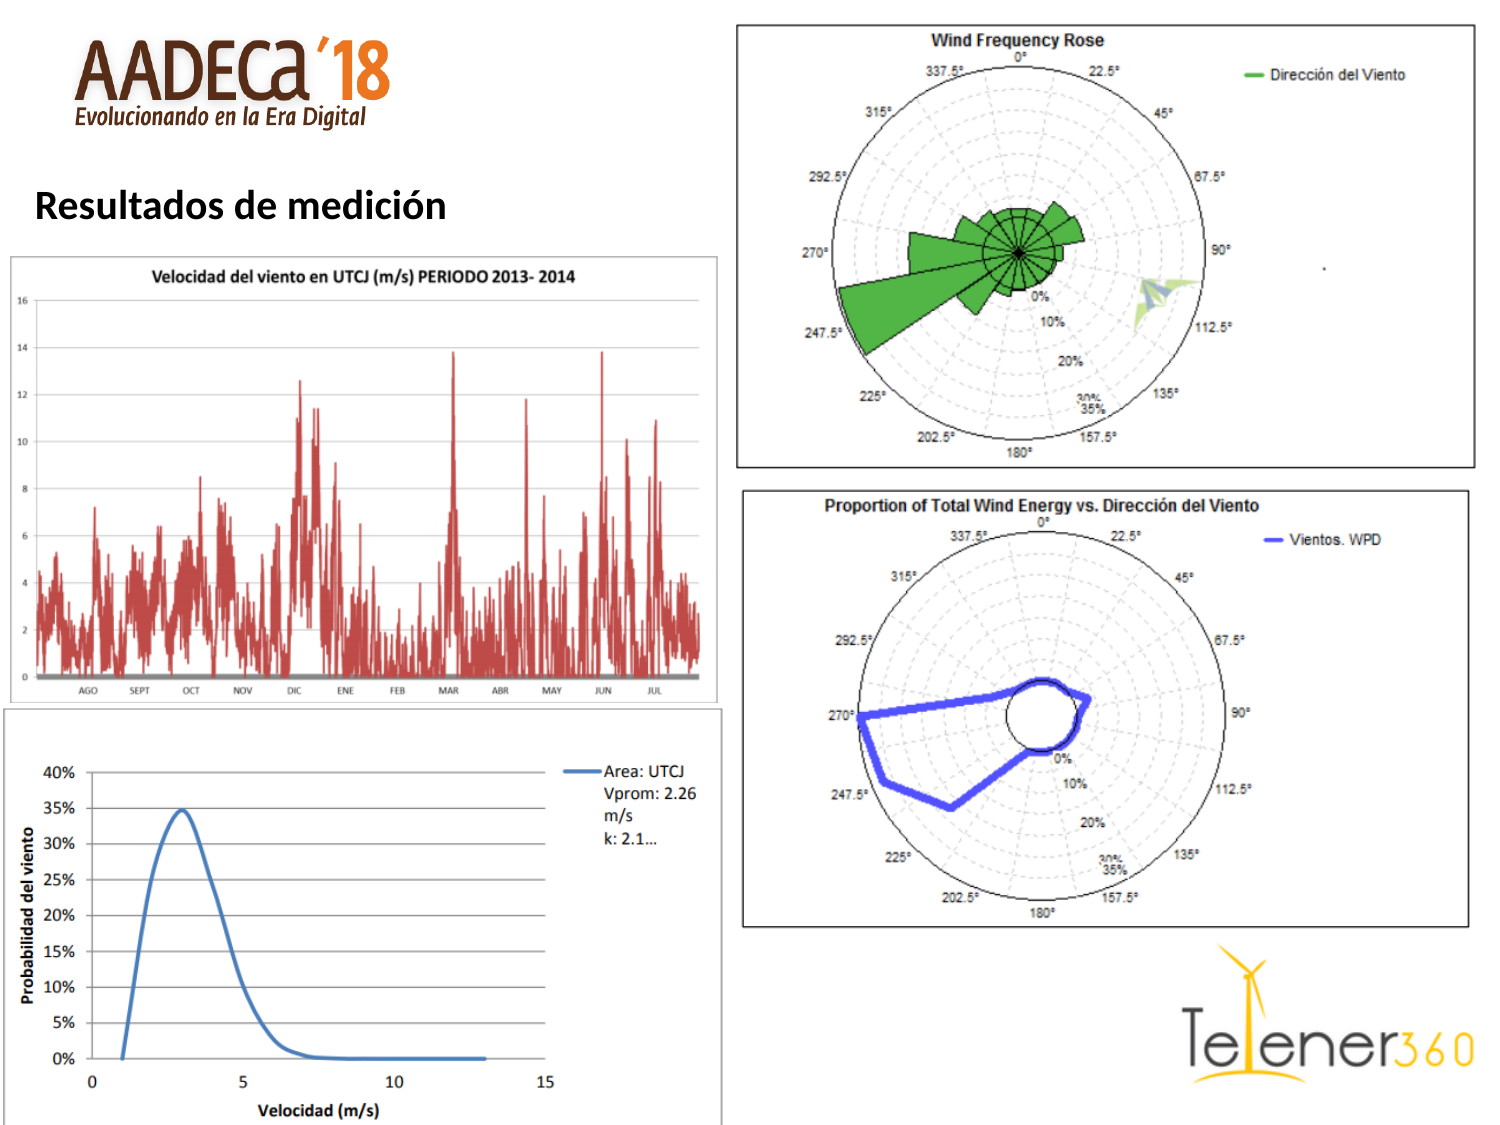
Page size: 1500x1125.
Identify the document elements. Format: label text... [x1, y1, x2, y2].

picture [0, 248, 728, 1125]
text_box Resultados de medición [20, 170, 722, 247]
picture [727, 15, 1485, 473]
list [72, 33, 393, 131]
picture [737, 485, 1481, 1091]
